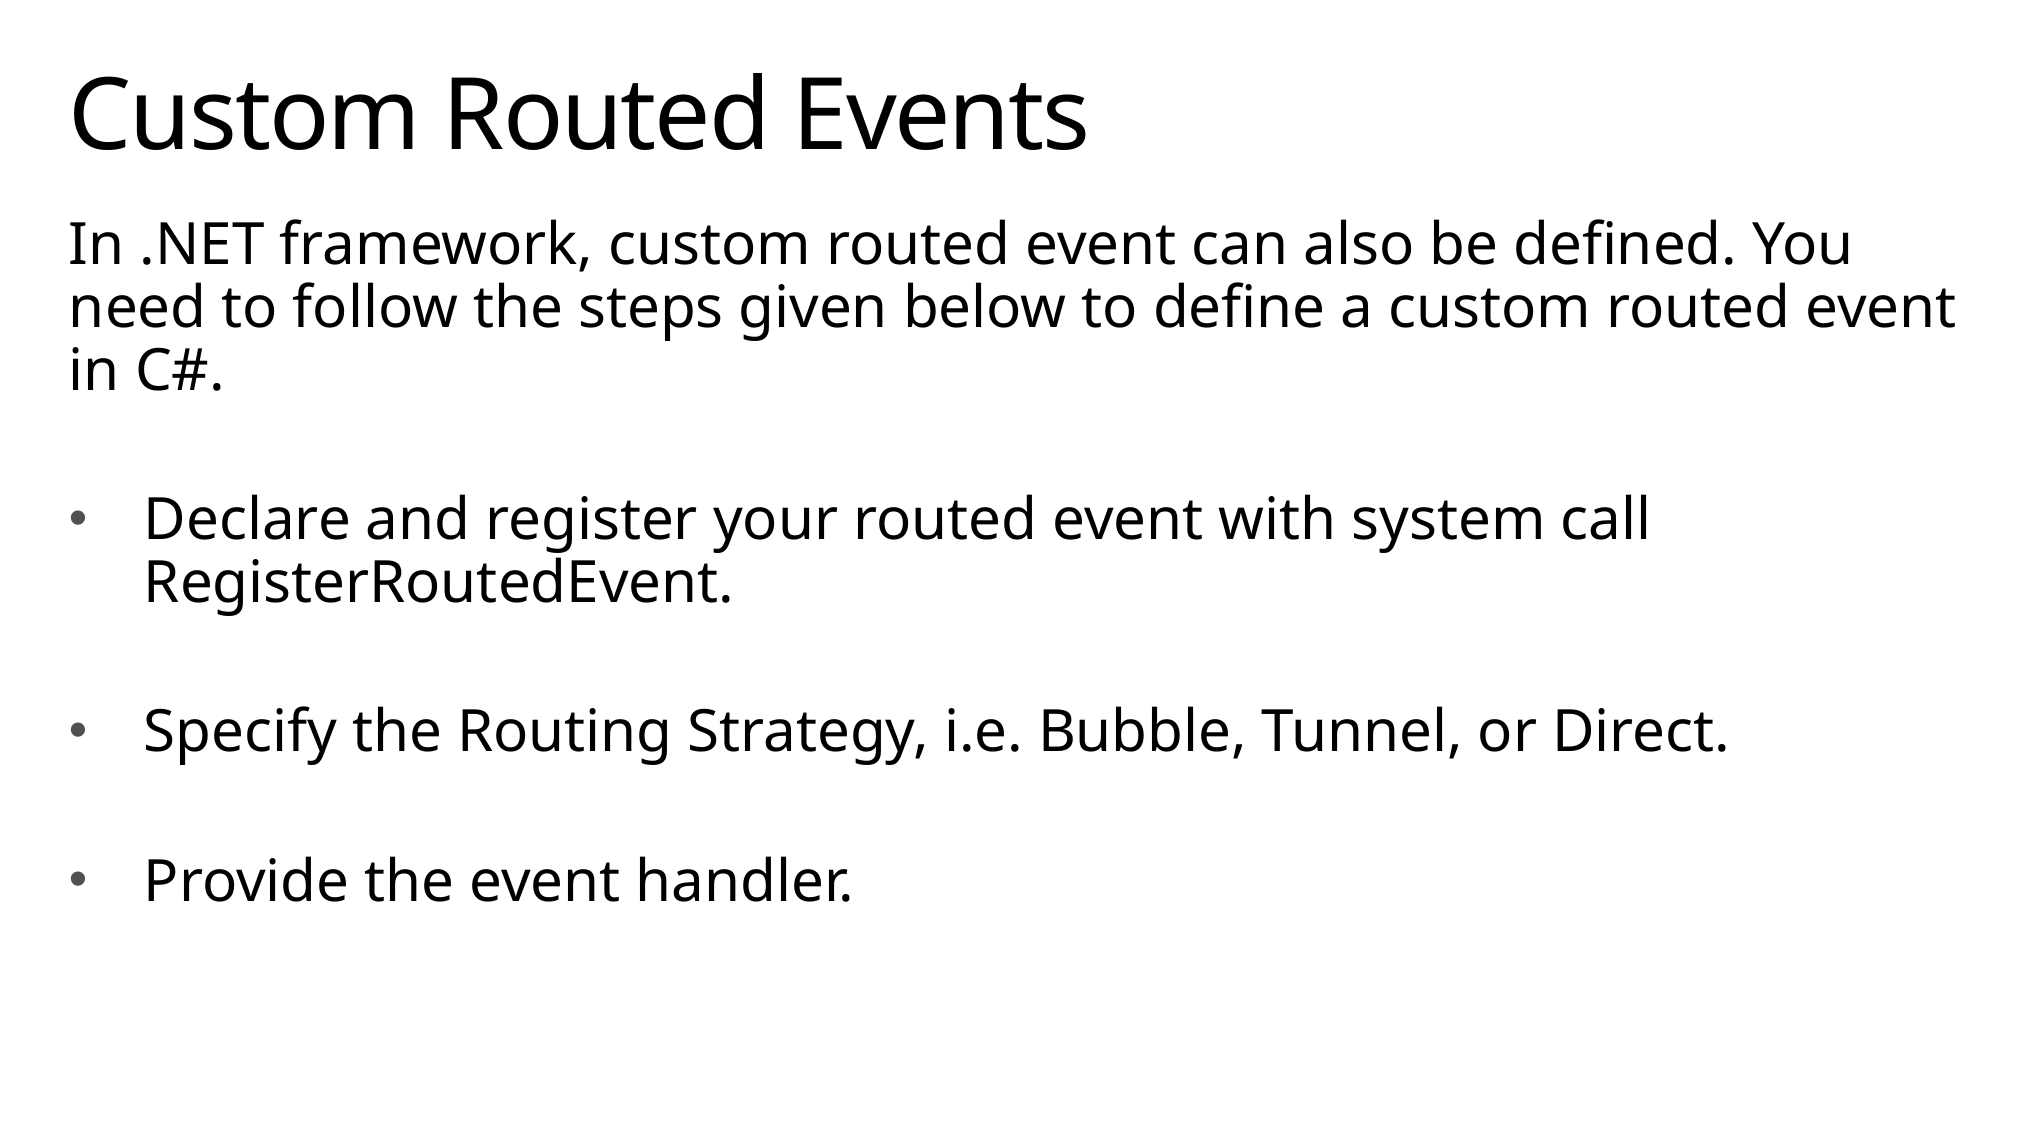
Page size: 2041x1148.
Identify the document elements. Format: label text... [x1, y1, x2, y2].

list In .NET framework, custom routed event can also be defined. You need to follow the steps given below to define a custom routed event in C#. Declare and register your routed event with system call RegisterRoutedEvent. Specify the Routing Strategy, i.e. Bubble, Tunnel, or Direct. Provide the event handler. [45, 198, 1996, 887]
title Custom Routed Events [45, 48, 1996, 198]
